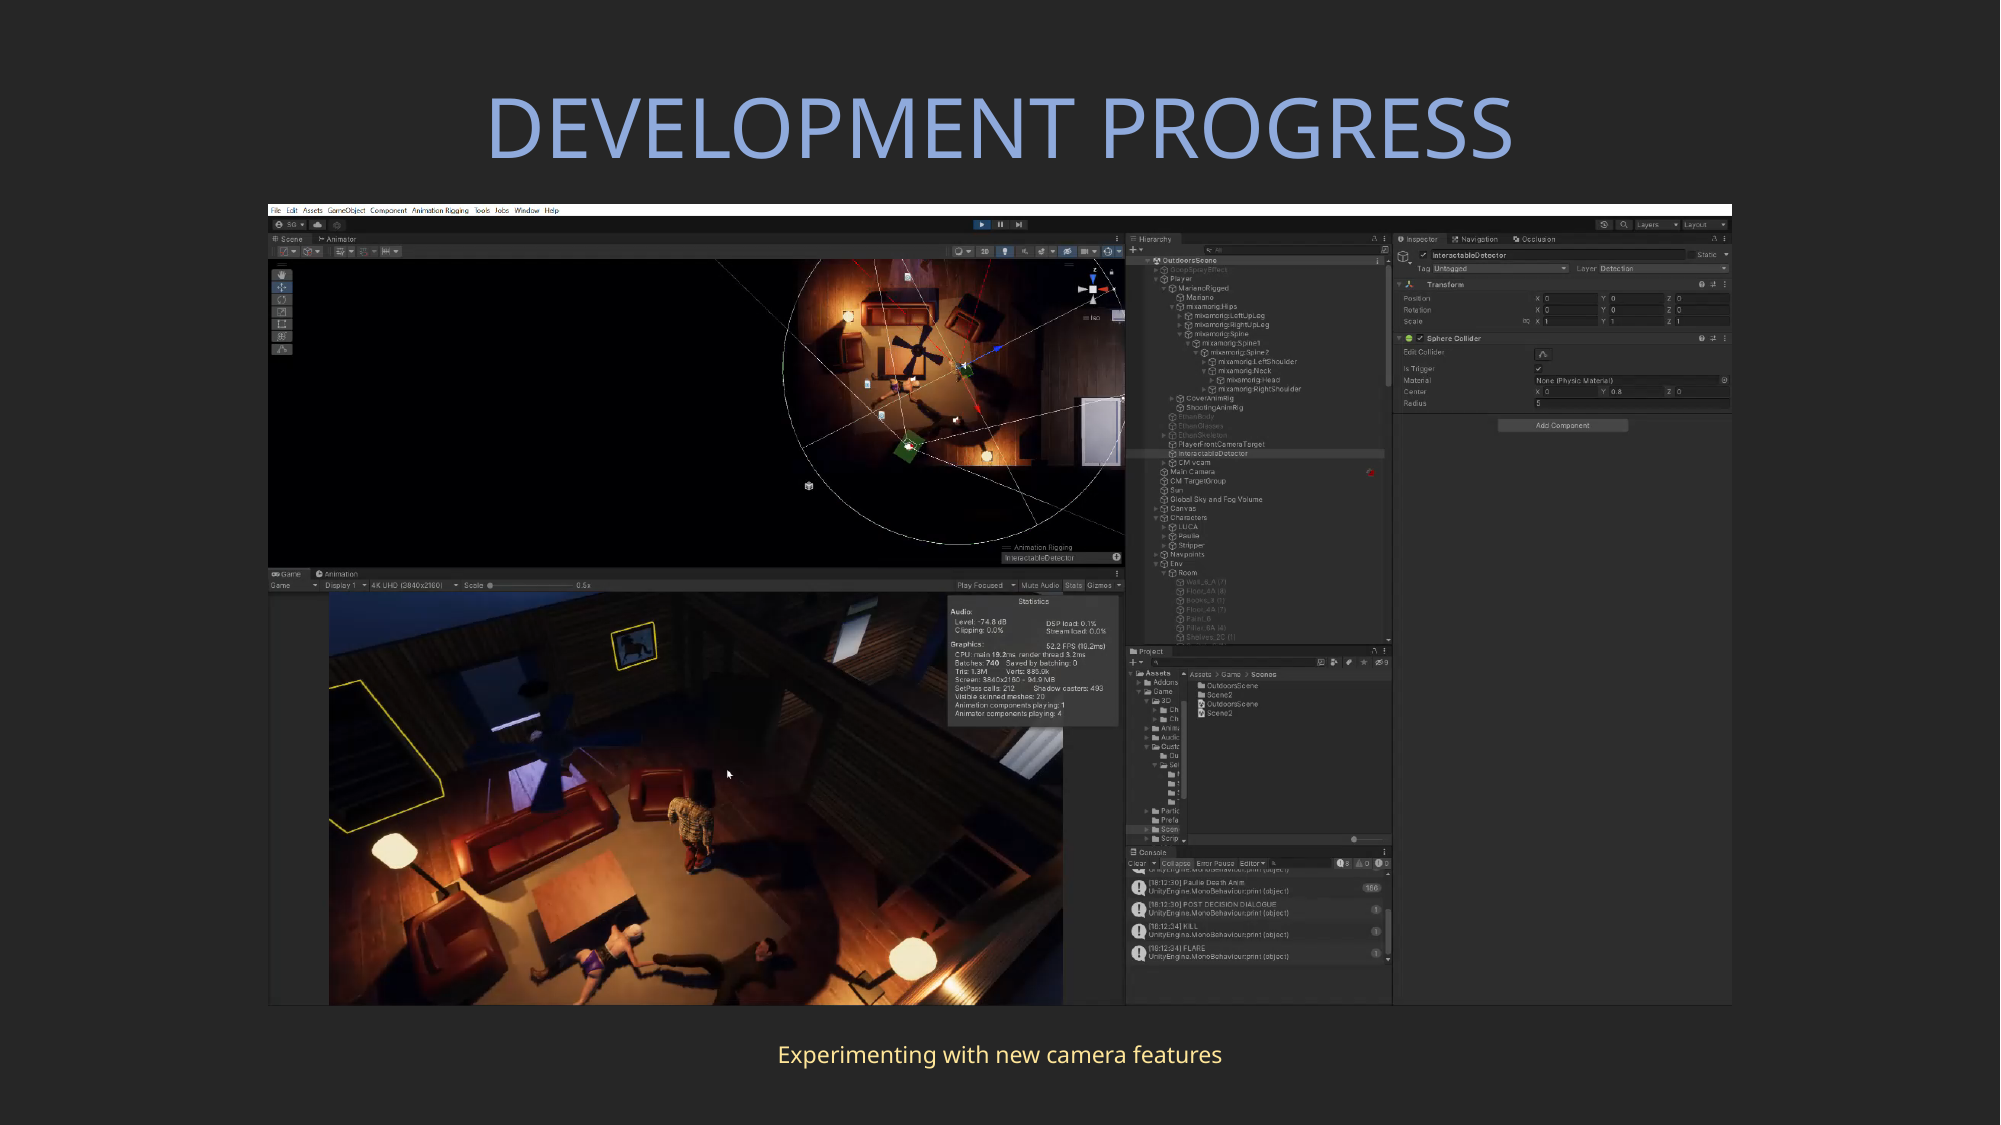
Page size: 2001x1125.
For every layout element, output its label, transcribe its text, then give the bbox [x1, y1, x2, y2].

text_box Experimenting with new camera features [716, 1028, 1284, 1084]
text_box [267, 203, 1733, 1007]
title DEVELOPMENT PROGRESS [137, 59, 1863, 204]
